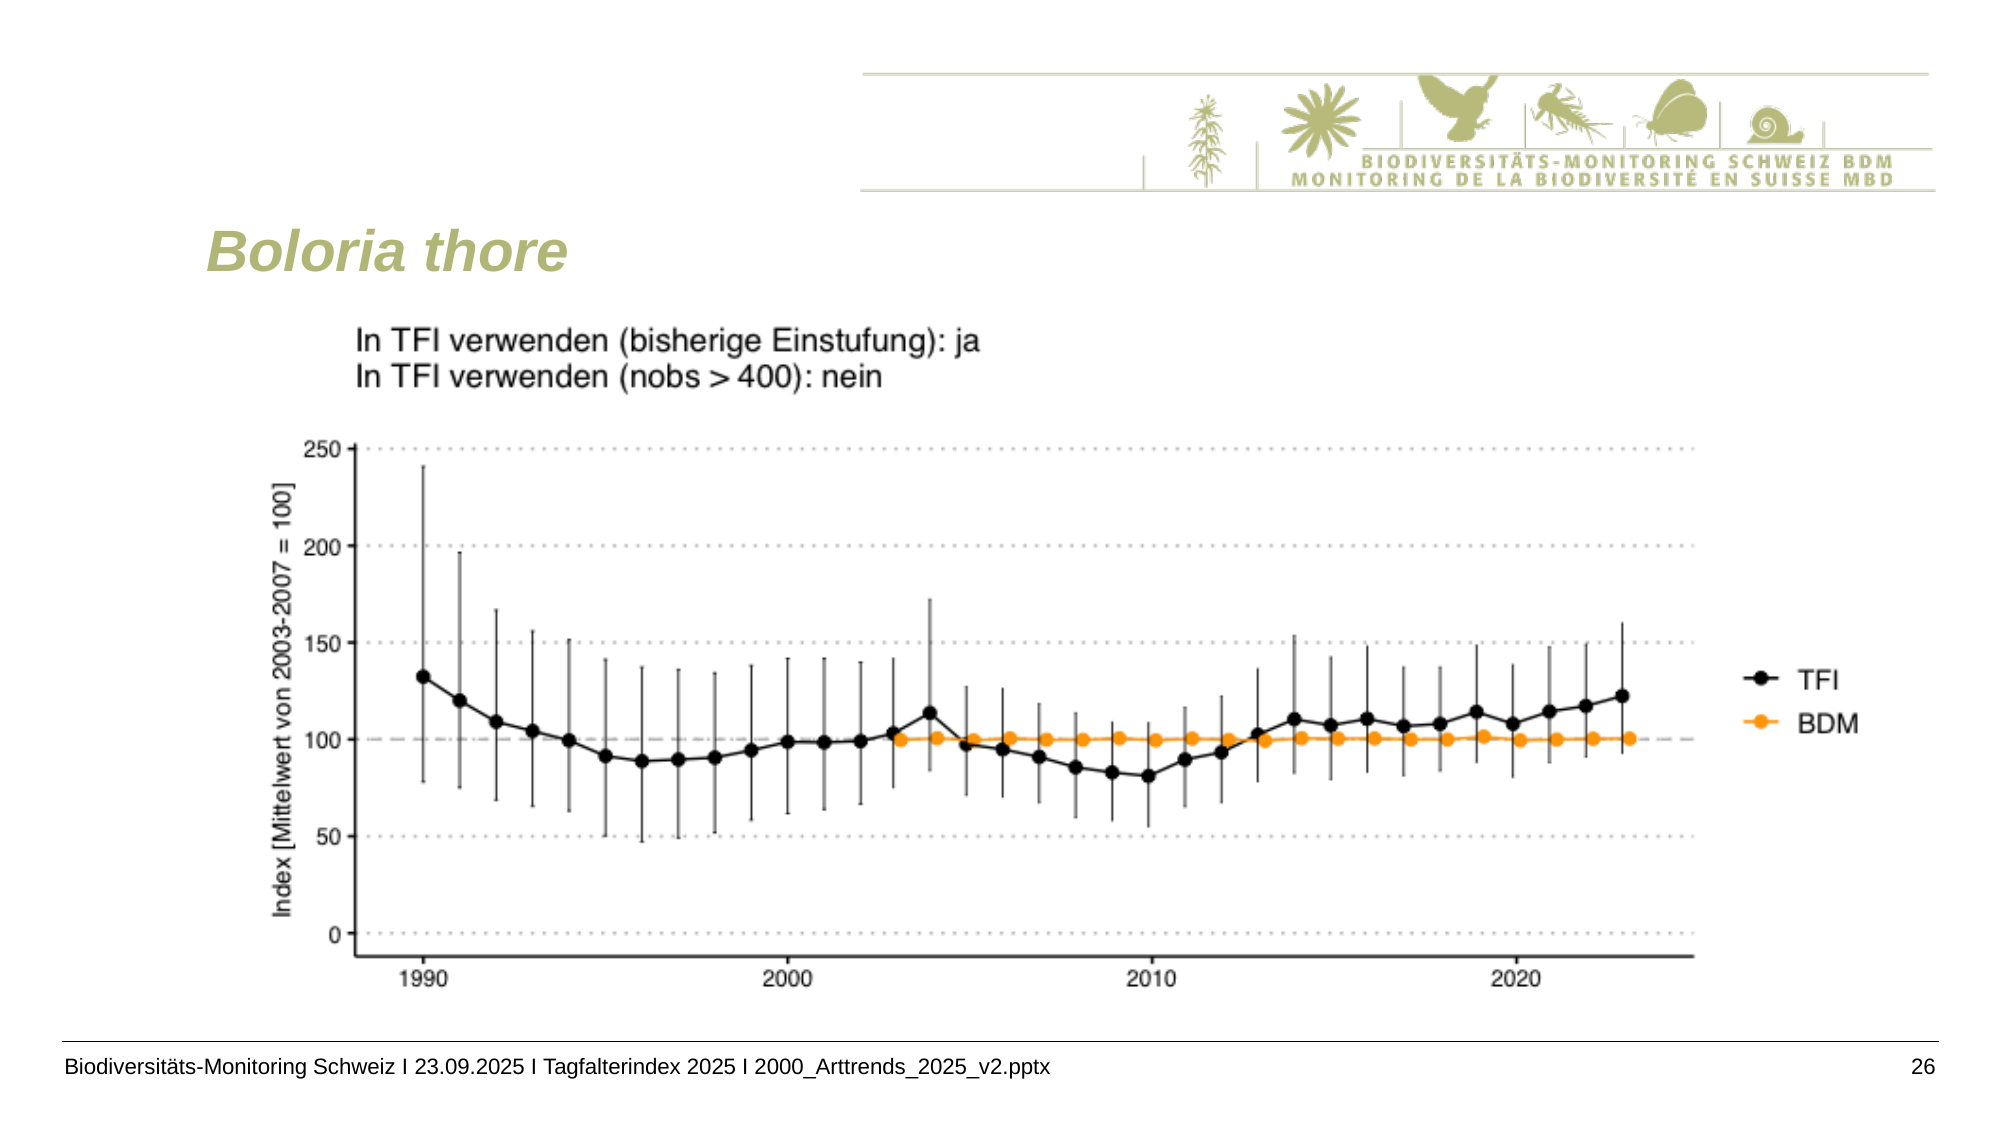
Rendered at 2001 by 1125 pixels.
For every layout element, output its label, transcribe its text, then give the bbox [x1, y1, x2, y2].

title Boloria thore [206, 213, 1941, 301]
picture [258, 312, 1890, 1038]
footer Biodiversitäts-Monitoring Schweiz I 23.09.2025 I Tagfalterindex 2025 I 2000_Arttrends_2025_v2.pptx [64, 1052, 1287, 1080]
